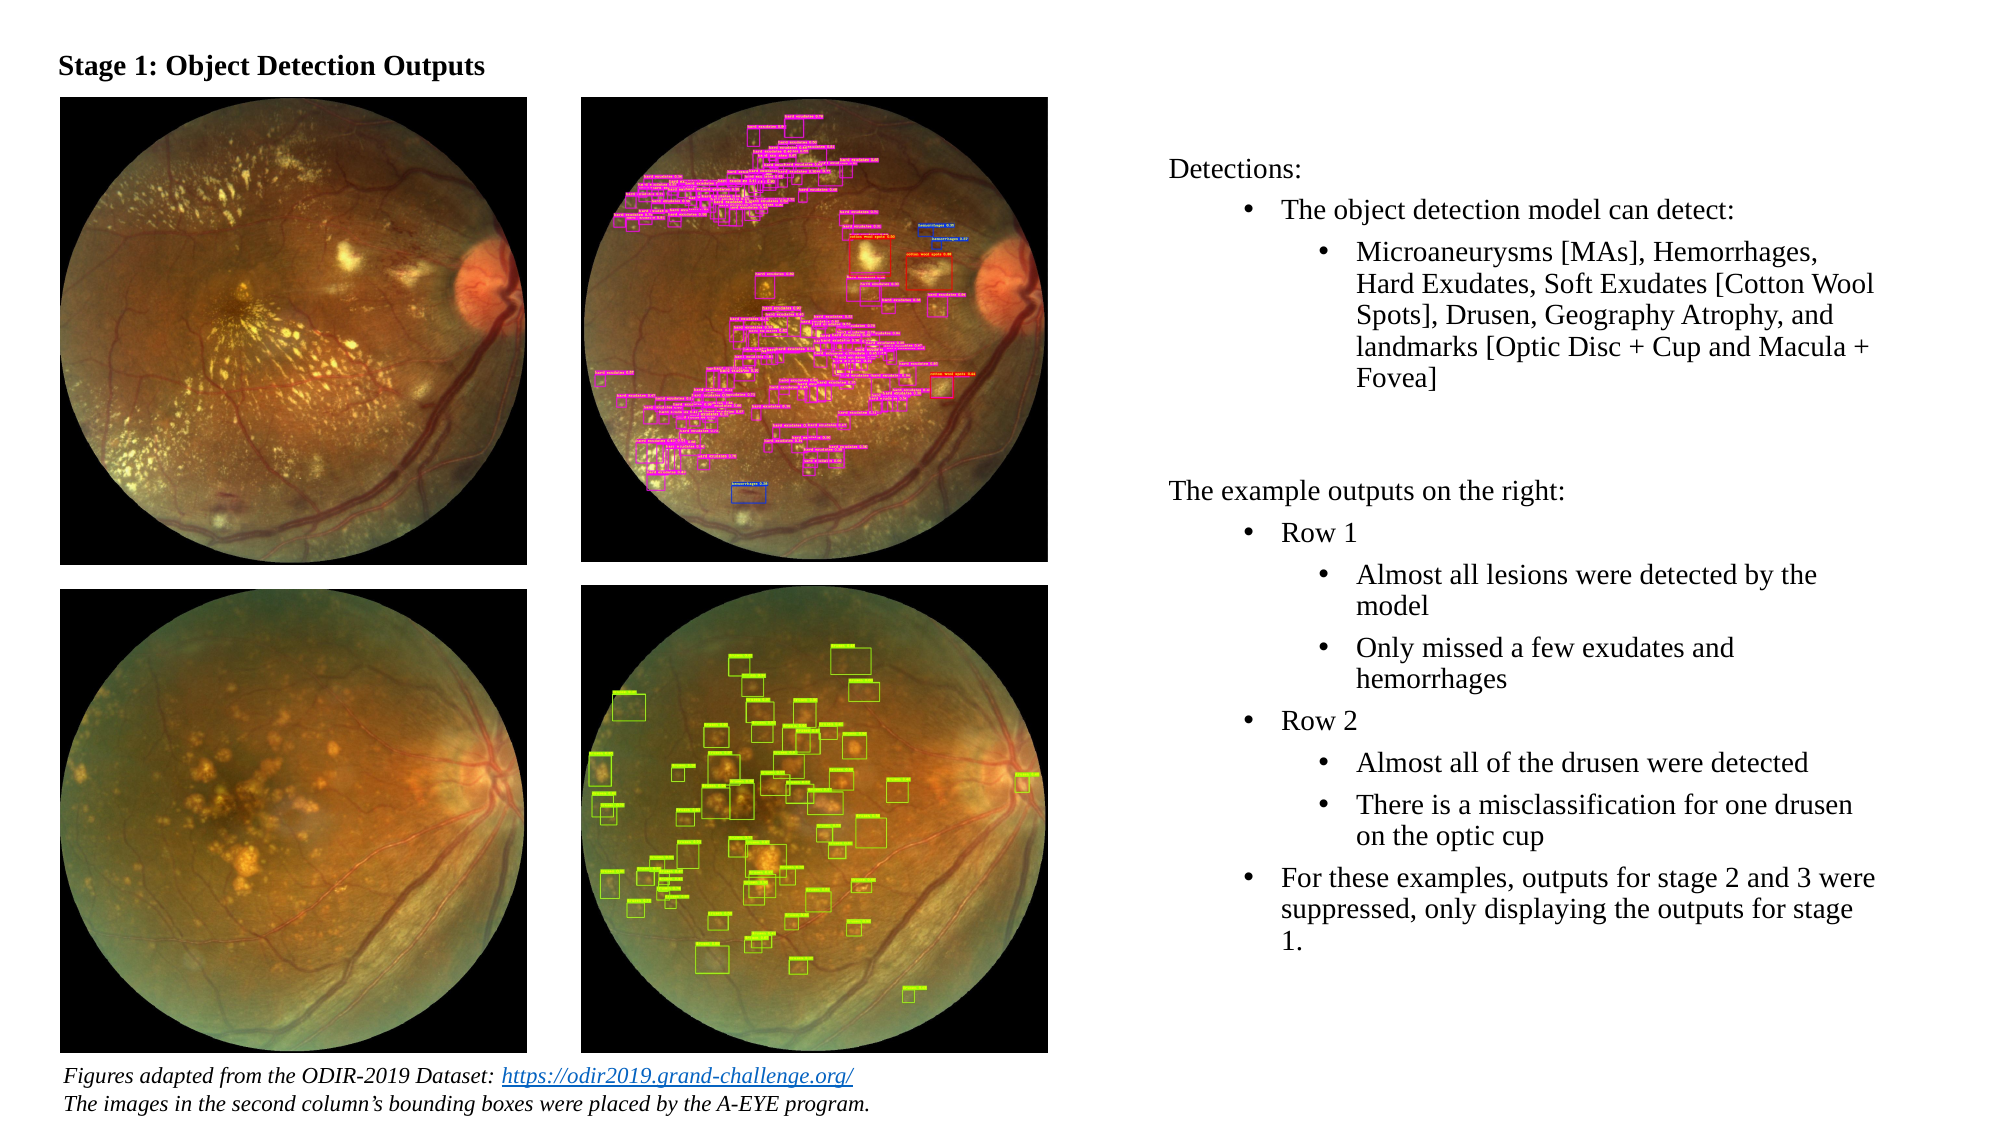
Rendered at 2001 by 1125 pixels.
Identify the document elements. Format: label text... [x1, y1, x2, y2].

title Stage 1: Object Detection Outputs [43, 33, 1863, 99]
picture [581, 97, 1048, 562]
picture [60, 589, 527, 1053]
picture [60, 97, 527, 565]
text_box Figures adapted from the ODIR-2019 Dataset: https://odir2019.grand-challenge.org/ The images in the second column’s bounding boxes were placed by the A-EYE program. [48, 1053, 937, 1124]
list Detections: The object detection model can detect: Microaneurysms [MAs], Hemorrhages, Hard Exudates, Soft Exudates [Cotton Wool Spots], Drusen, Geography Atrophy, and landmarks [Optic Disc + Cup and Macula + Fovea] The example outputs on the right: Row 1 Almost all lesions were detected by the model Only missed a few exudates and hemorrhages Row 2 Almost all of the drusen were detected There is a misclassification for one drusen on the optic cup For these examples, outputs for stage 2 and 3 were suppressed, only displaying the outputs for stage 1. [1153, 145, 1896, 1073]
picture [581, 585, 1048, 1053]
